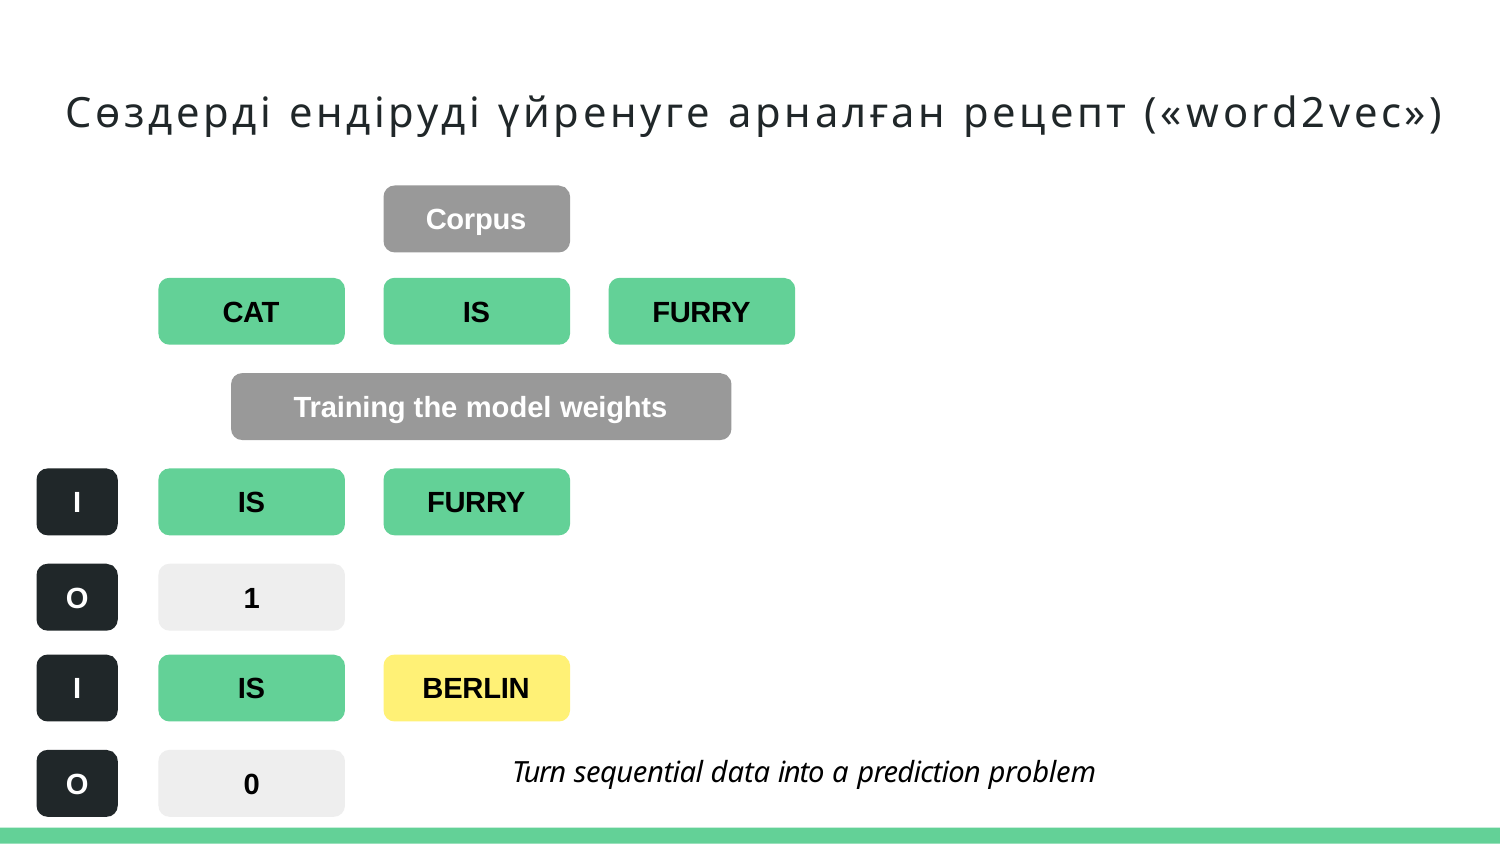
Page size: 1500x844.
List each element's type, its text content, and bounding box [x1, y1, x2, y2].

text_box FURRY [650, 290, 754, 328]
text_box Turn sequential data into a prediction problem [510, 751, 1108, 788]
text_box O [63, 576, 91, 614]
text_box Corpus [423, 198, 530, 236]
text_box [36, 749, 118, 817]
text_box [36, 654, 118, 722]
text_box [158, 654, 345, 722]
text_box Training the model weights [291, 386, 672, 424]
text_box [158, 563, 345, 631]
text_box FURRY [425, 481, 529, 519]
text_box 0 [241, 762, 262, 800]
text_box [383, 654, 571, 722]
text_box CAT [220, 290, 283, 328]
text_box [158, 277, 345, 345]
text_box I [71, 667, 84, 705]
text_box 1 [241, 576, 262, 614]
text_box [383, 468, 571, 536]
text_box I [71, 481, 84, 519]
text_box IS [460, 290, 493, 328]
text_box [36, 563, 118, 631]
text_box O [63, 762, 91, 800]
text_box [231, 373, 732, 441]
text_box [383, 185, 571, 253]
text_box IS [235, 481, 268, 519]
text_box [608, 277, 796, 345]
text_box BERLIN [420, 667, 534, 705]
text_box IS [235, 667, 268, 705]
text_box [158, 749, 345, 817]
text_box [383, 277, 571, 345]
title Сөздерді ендіруді үйренуге арналған рецепт («word2vec») [63, 82, 1475, 227]
text_box [158, 468, 345, 536]
text_box [36, 468, 118, 536]
